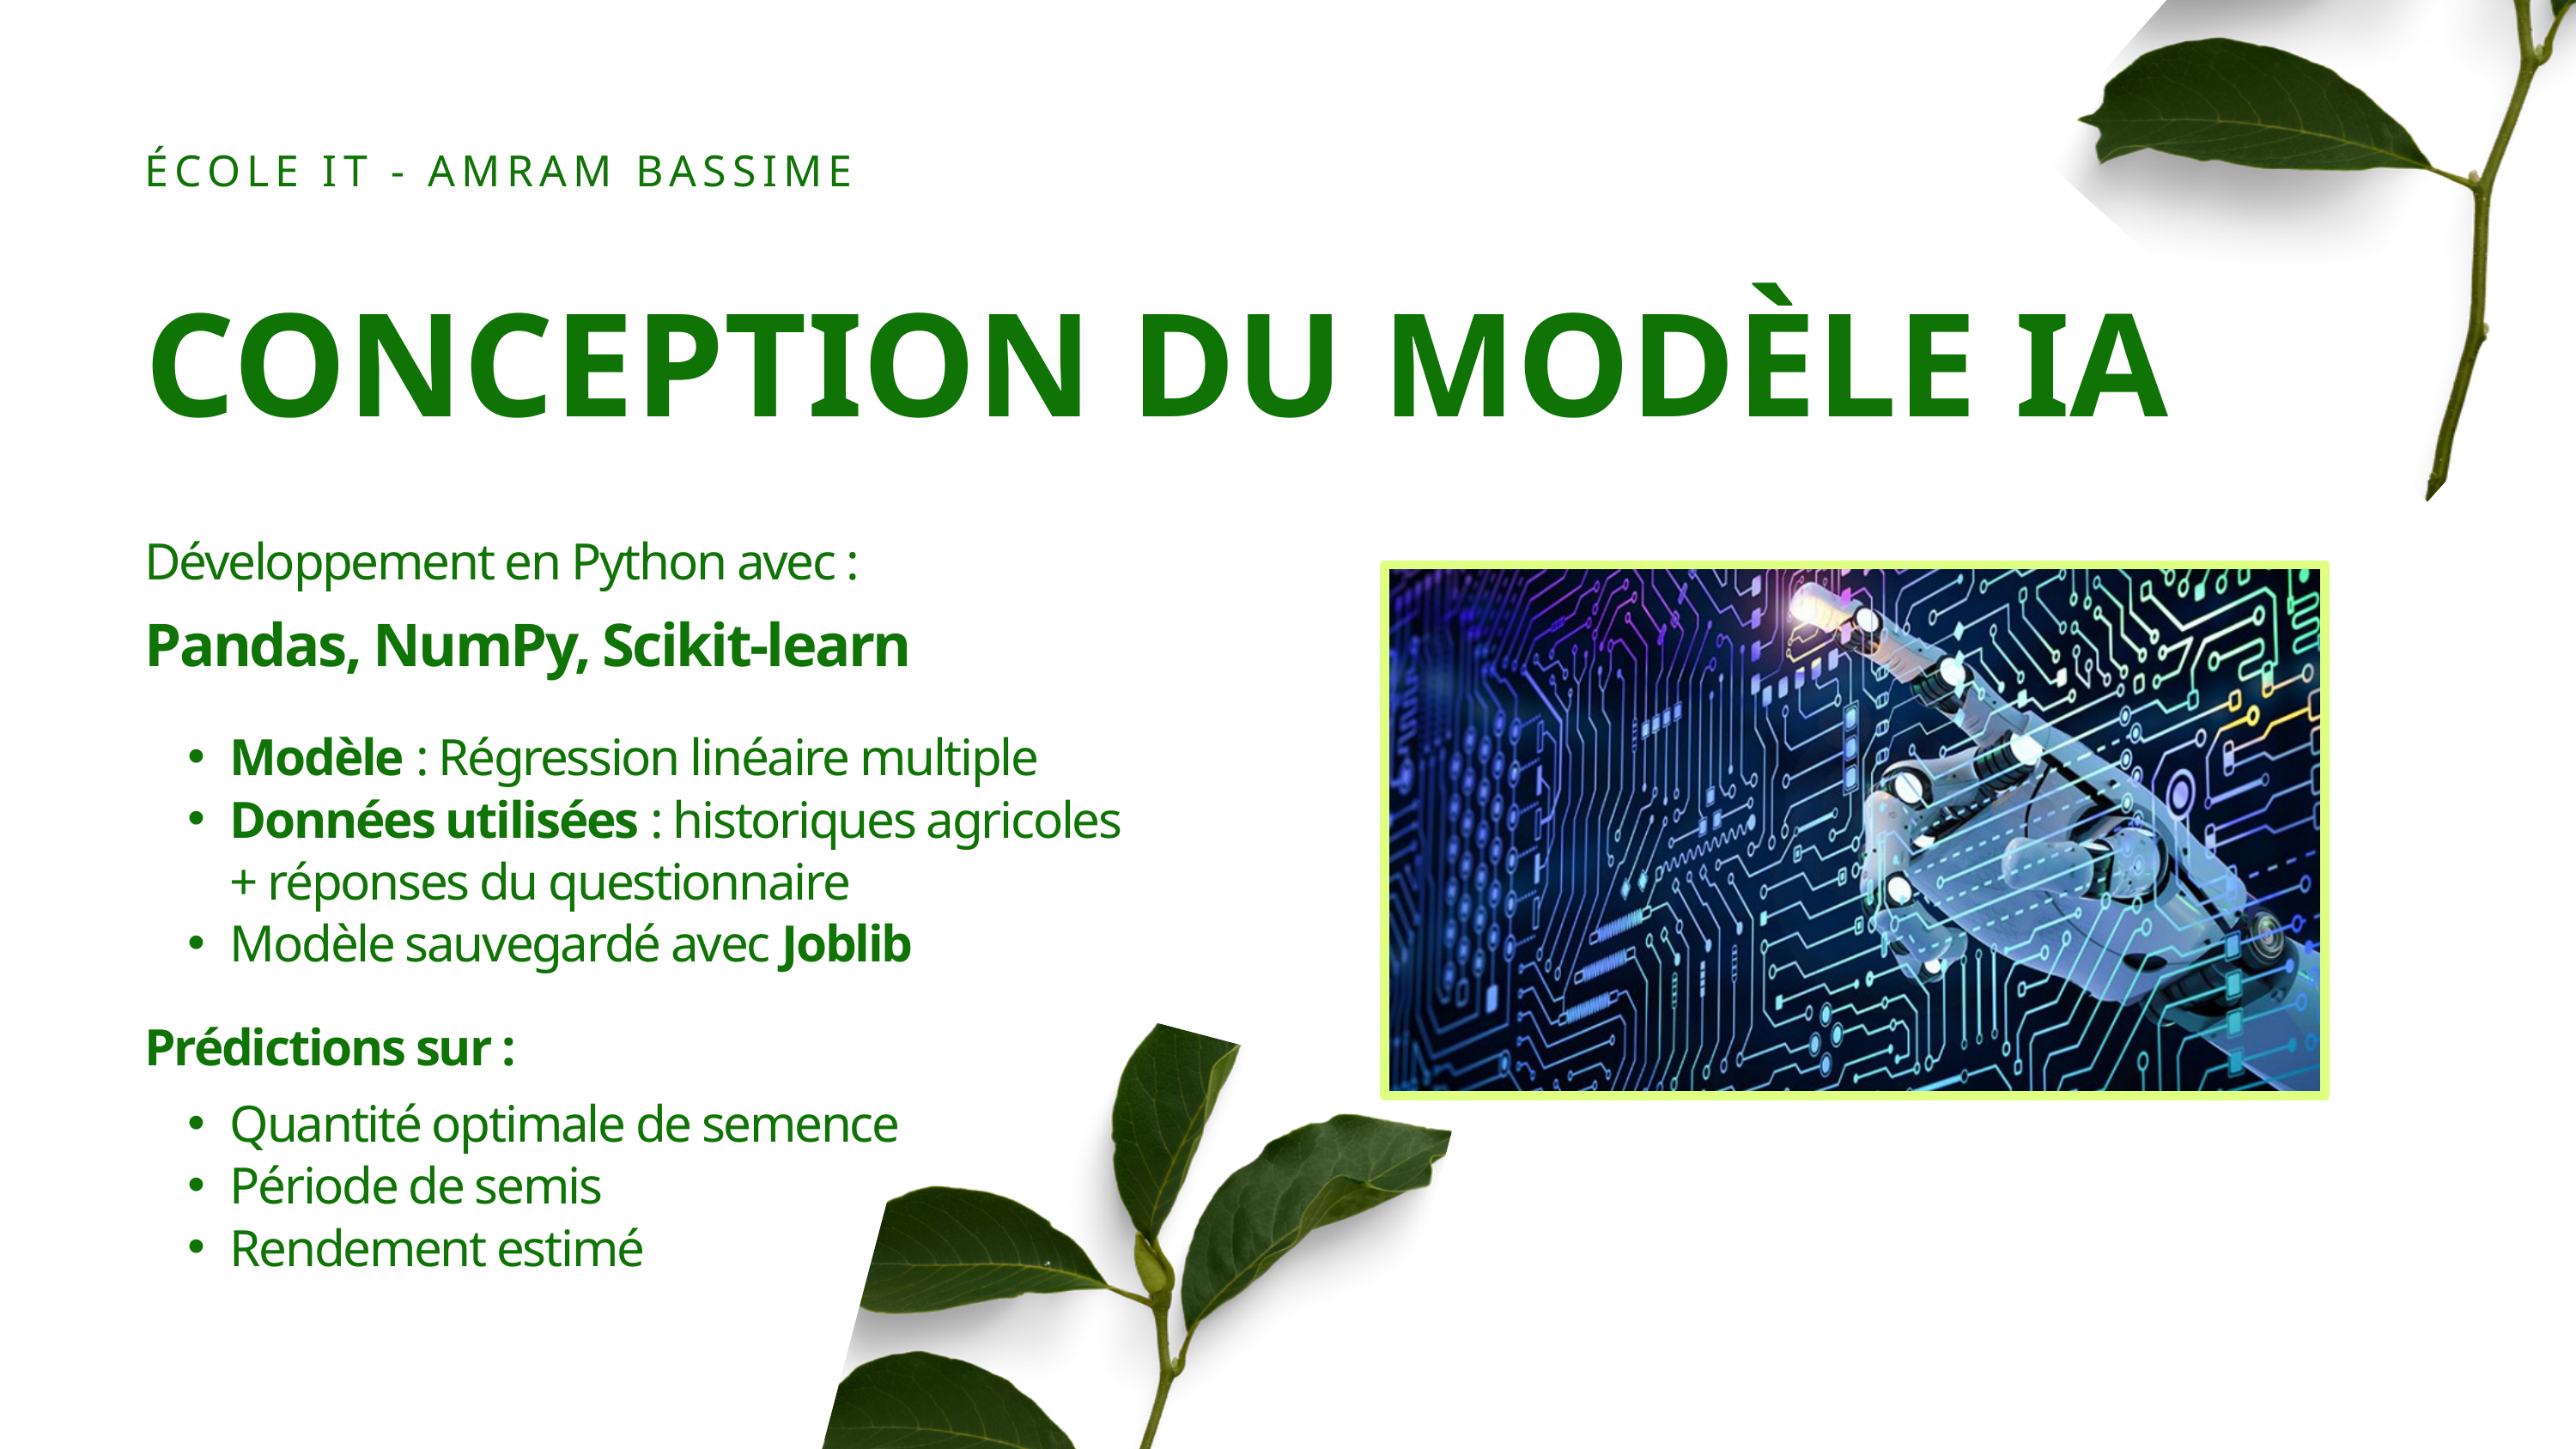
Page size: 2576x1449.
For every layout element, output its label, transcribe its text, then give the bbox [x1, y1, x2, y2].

text_box CONCEPTION DU MODÈLE IA [144, 289, 2432, 446]
text_box [1384, 564, 2325, 1096]
text_box Modèle : Régression linéaire multiple Données utilisées : historiques agricoles + réponses du questionnaire Modèle sauvegardé avec Joblib [144, 724, 1147, 973]
text_box Pandas, NumPy, Scikit-learn [144, 614, 1147, 679]
text_box [822, 967, 1460, 1449]
text_box [2032, 0, 2576, 502]
text_box Développement en Python avec : [144, 535, 1147, 591]
text_box Quantité optimale de semence Période de semis Rendement estimé [144, 1089, 916, 1276]
text_box ÉCOLE IT - AMRAM BASSIME [144, 135, 1115, 196]
text_box Prédictions sur : [144, 1021, 934, 1076]
